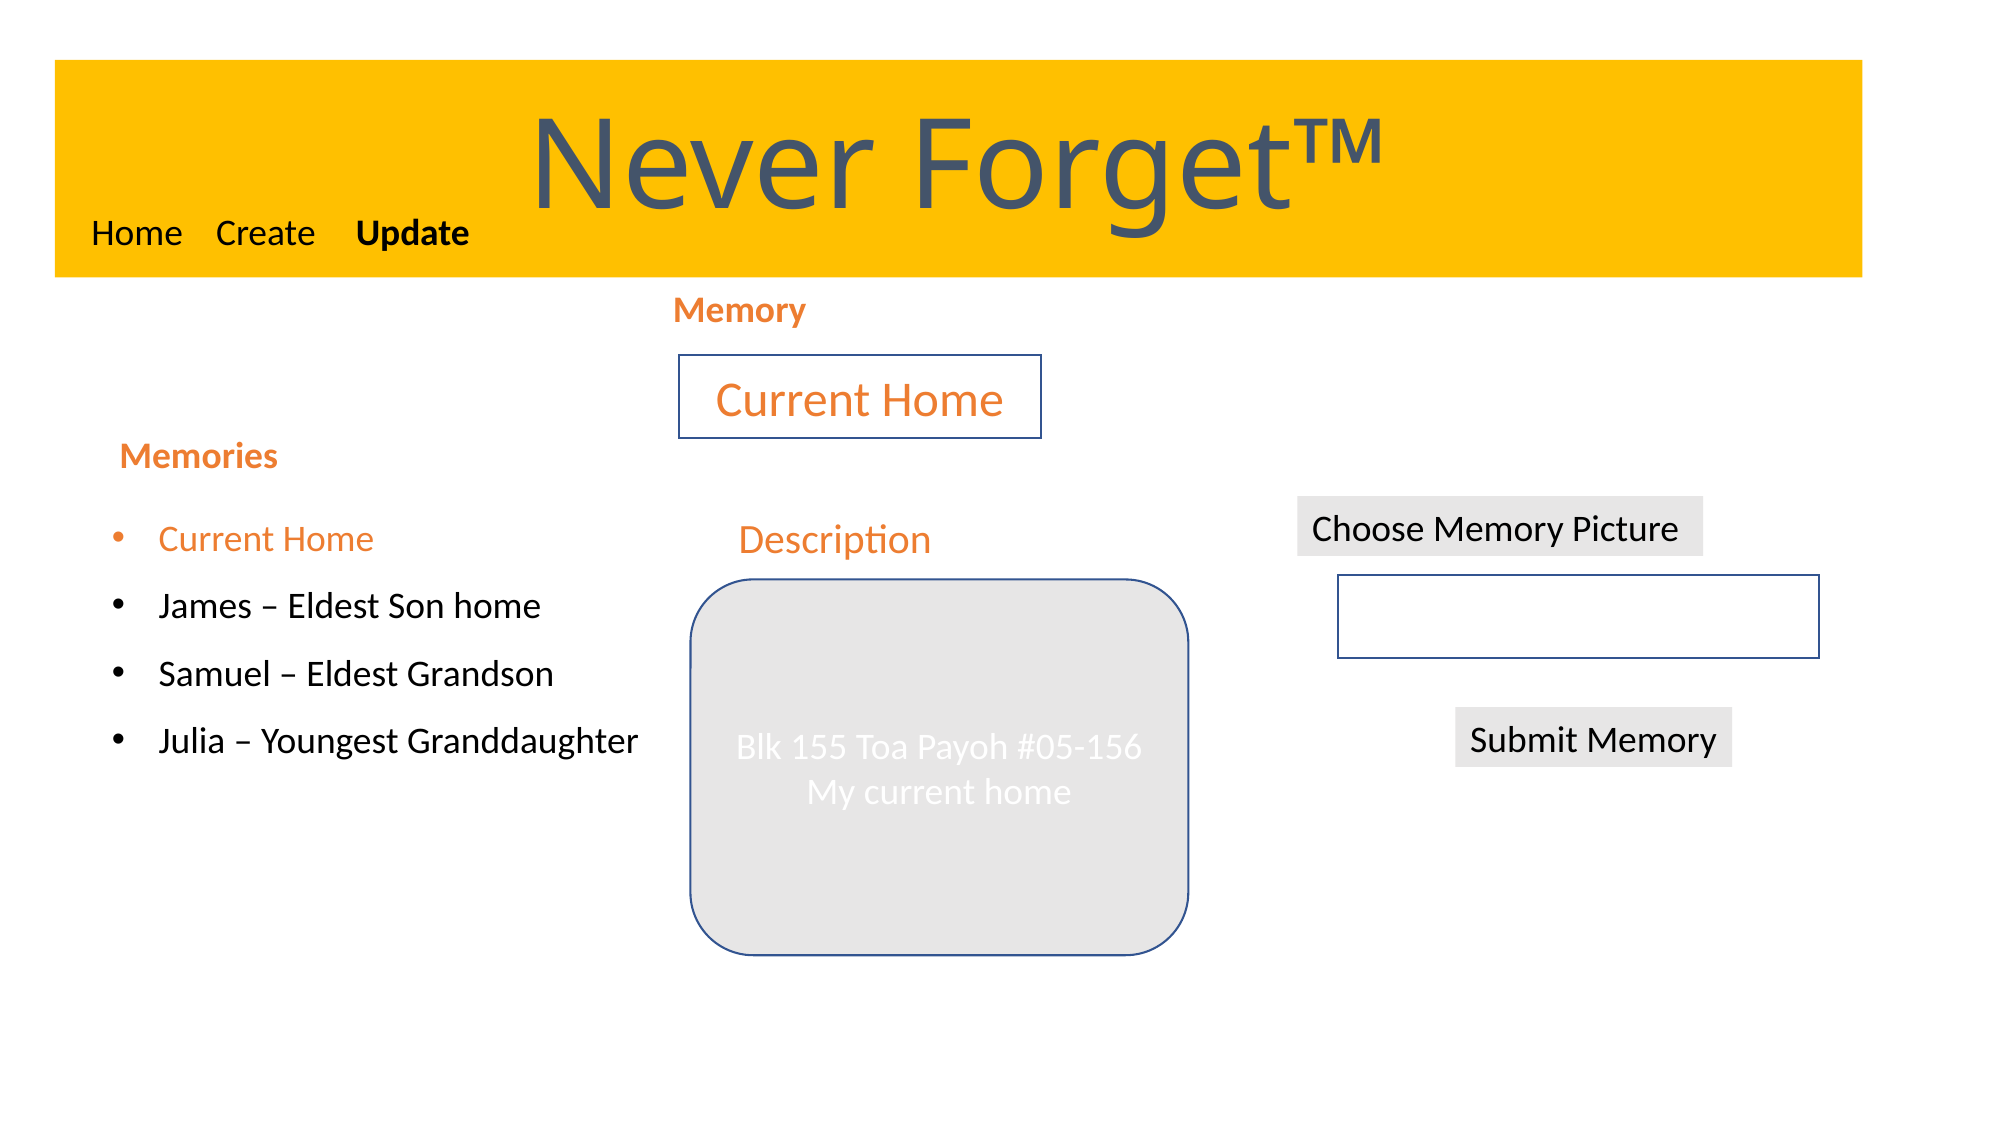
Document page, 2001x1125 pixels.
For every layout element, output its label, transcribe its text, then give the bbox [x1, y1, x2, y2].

text_box [1337, 574, 1820, 659]
text_box Update [340, 200, 485, 261]
text_box Blk 155 Toa Payoh #05-156 My current home [689, 578, 1190, 957]
title Never Forget™ [54, 59, 1863, 278]
text_box Choose Memory Picture [1297, 496, 1704, 556]
text_box Submit Memory [1455, 707, 1733, 767]
text_box Memories [104, 423, 294, 483]
text_box Home [76, 200, 199, 261]
text_box Current Home James – Eldest Son home Samuel – Eldest Grandson Julia – Youngest Granddaughter [97, 483, 655, 769]
text_box Create [201, 200, 340, 261]
text_box Description [723, 479, 1071, 570]
text_box Memory [658, 277, 822, 337]
text_box Current Home [678, 354, 1042, 439]
